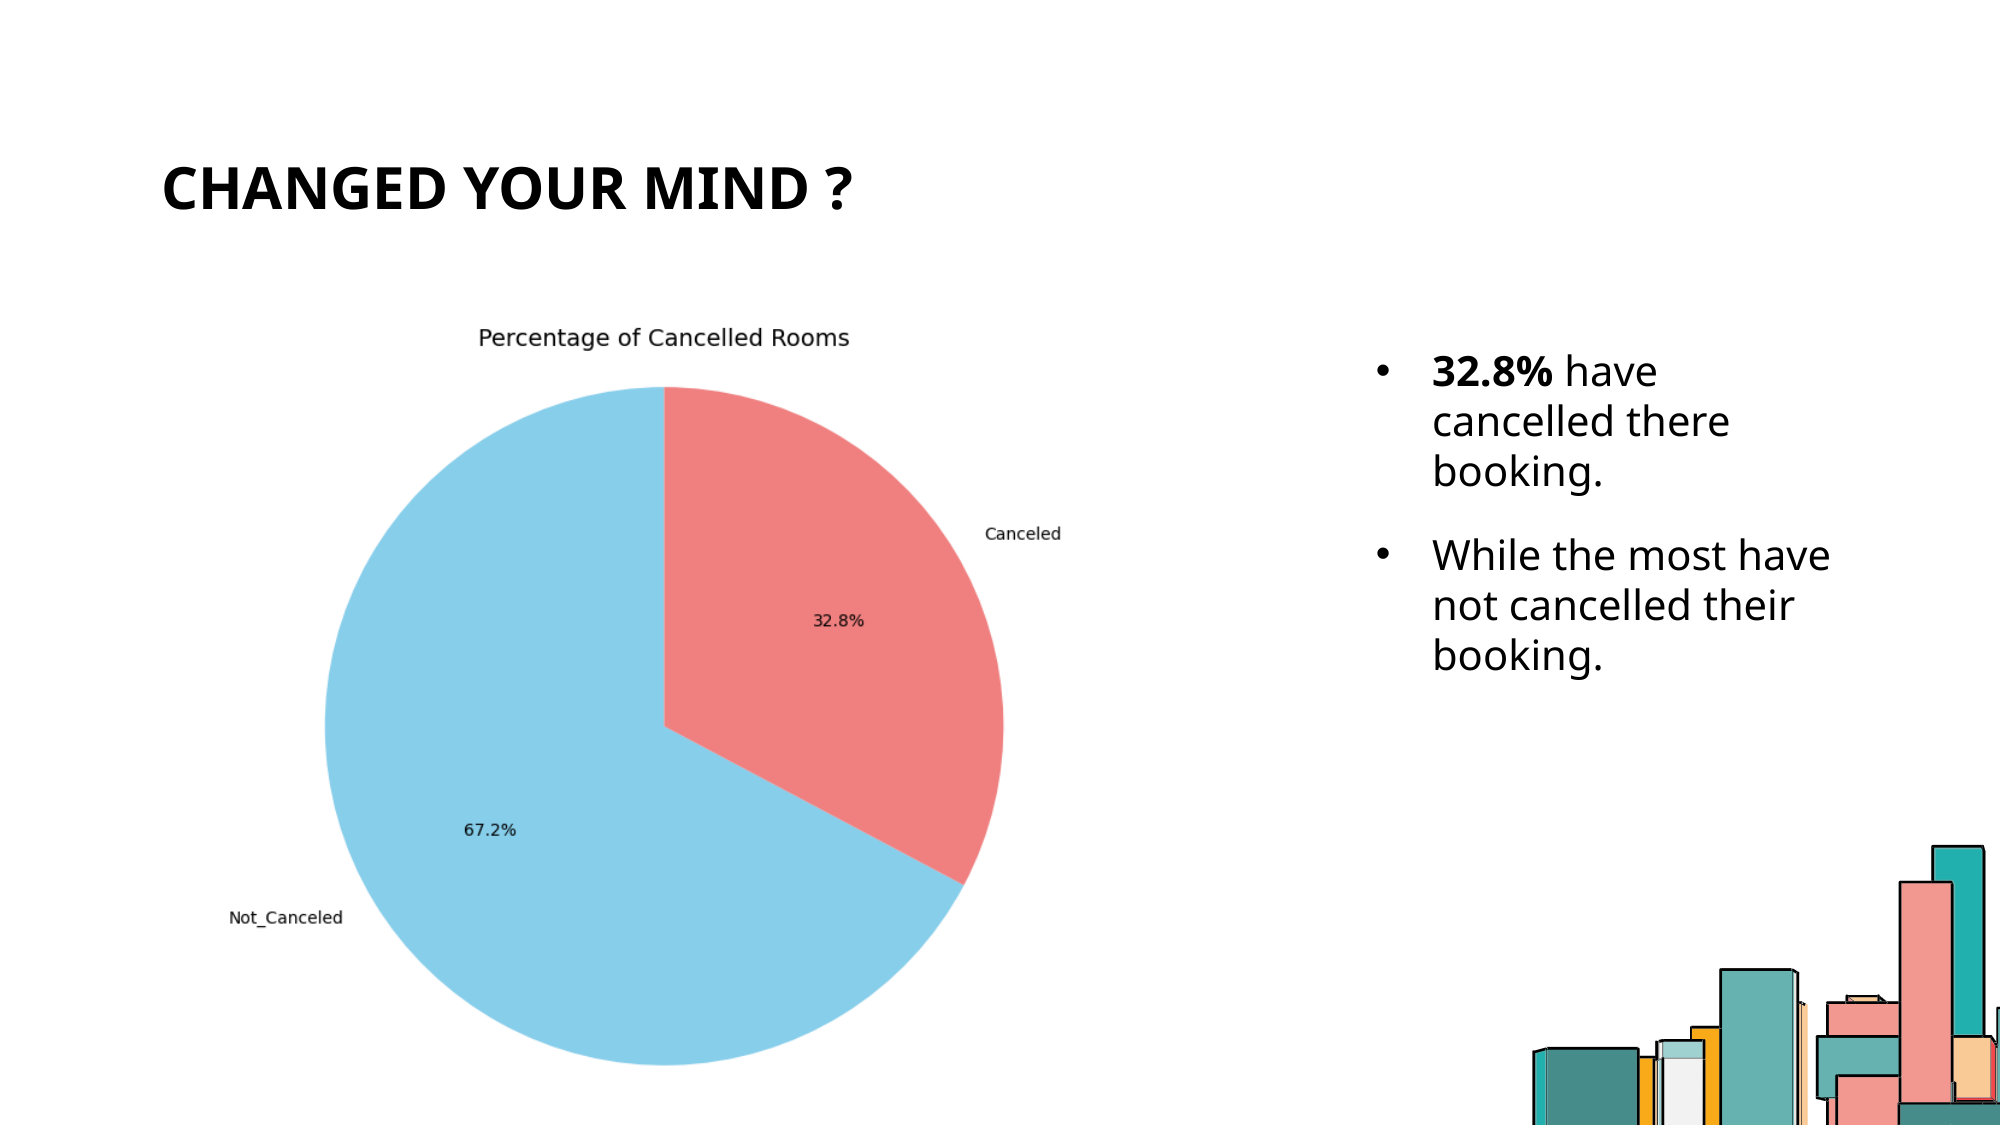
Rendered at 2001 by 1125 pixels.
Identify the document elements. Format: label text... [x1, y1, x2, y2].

picture [1471, 834, 2000, 1125]
picture [217, 316, 1073, 1109]
list 32.8% have cancelled there booking. While the most have not cancelled their booking. [1360, 337, 1854, 943]
title Changed Your mind ? [146, 11, 1854, 230]
